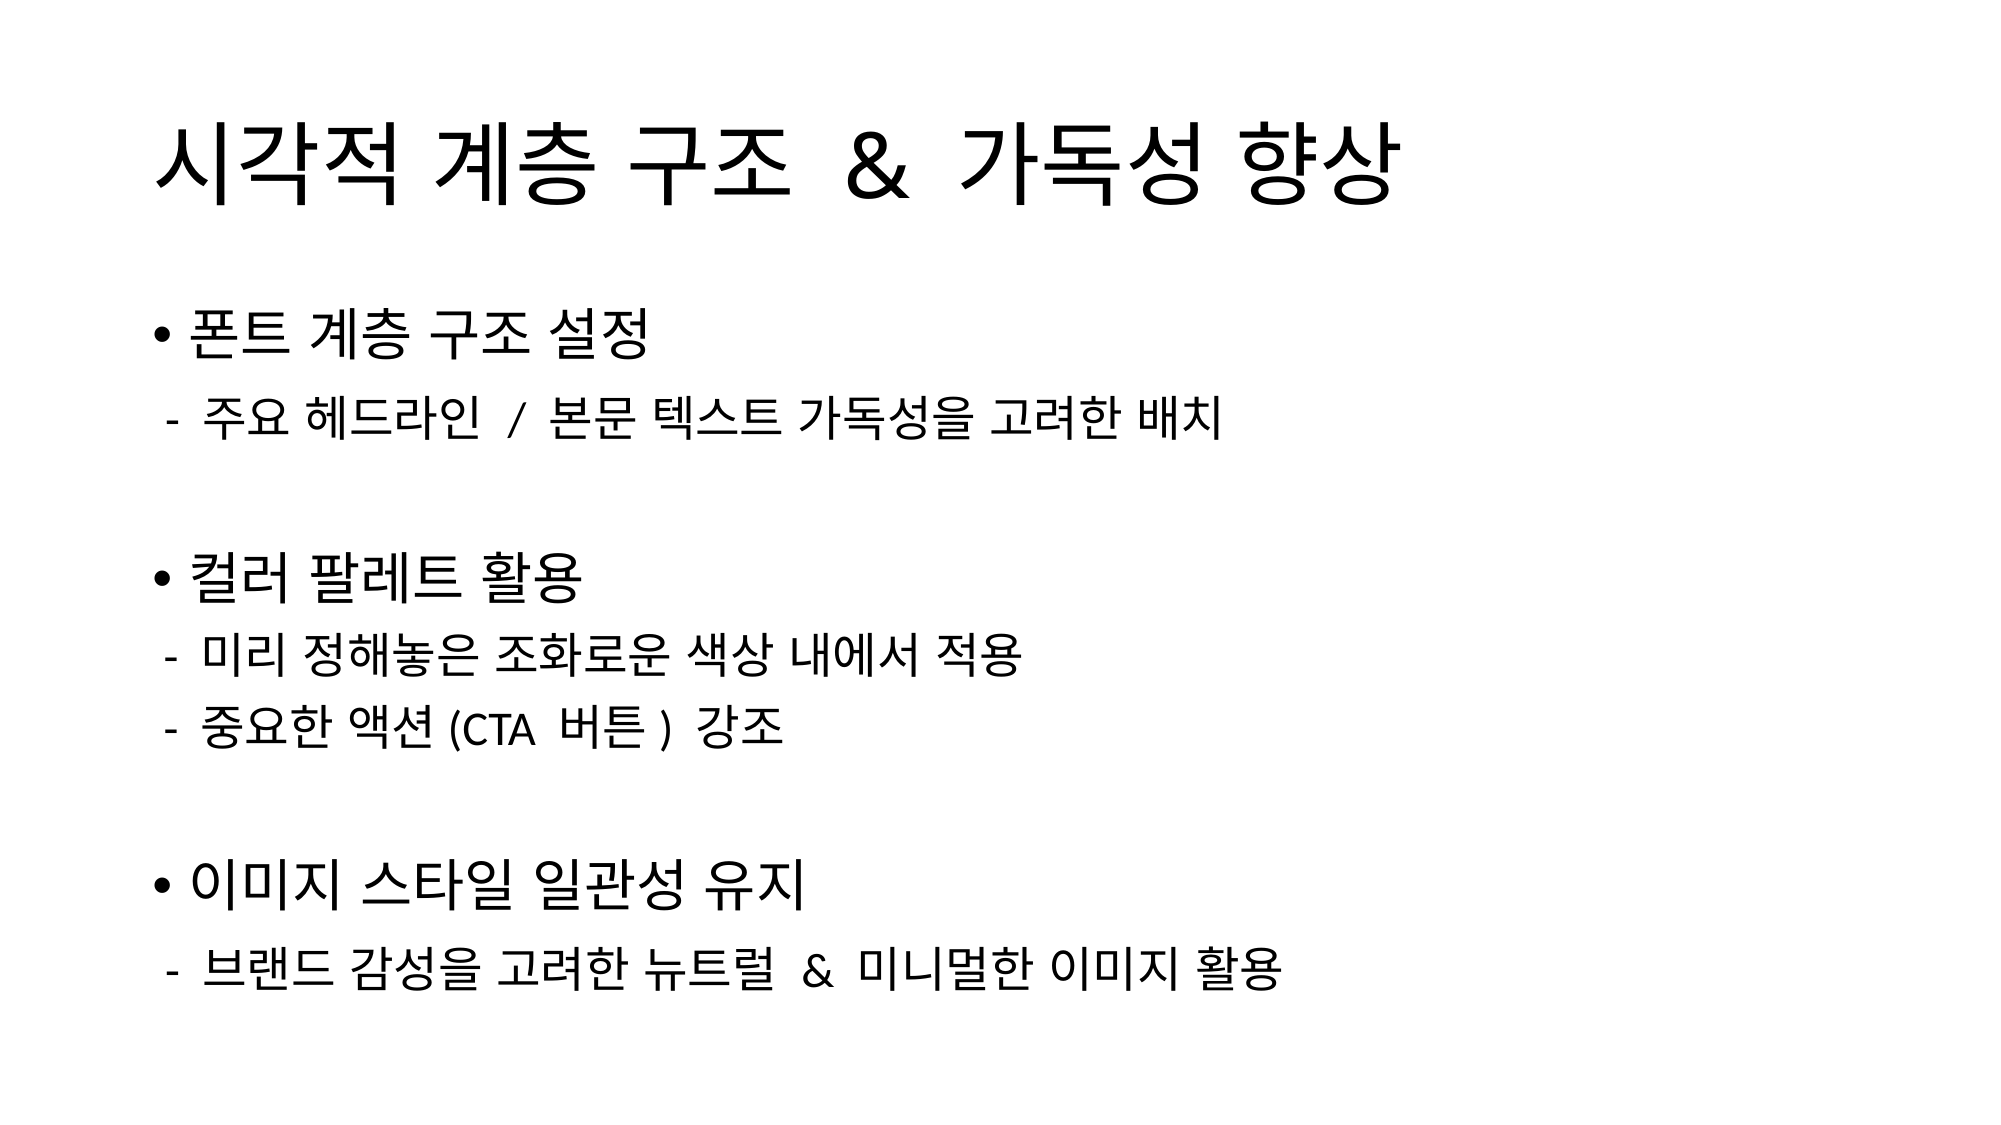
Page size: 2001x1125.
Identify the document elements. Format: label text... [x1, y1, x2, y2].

title 시각적 계층 구조 & 가독성 향상 [137, 59, 1863, 278]
list 폰트 계층 구조 설정 - 주요 헤드라인 / 본문 텍스트 가독성을 고려한 배치 컬러 팔레트 활용 - 미리 정해놓은 조화로운 색상 내에서 적용 - 중요한 액션(CTA 버튼) 강조 이미지 스타일 일관성 유지 - 브랜드 감성을 고려한 뉴트럴 & 미니멀한 이미지 활용 [137, 299, 1863, 1014]
